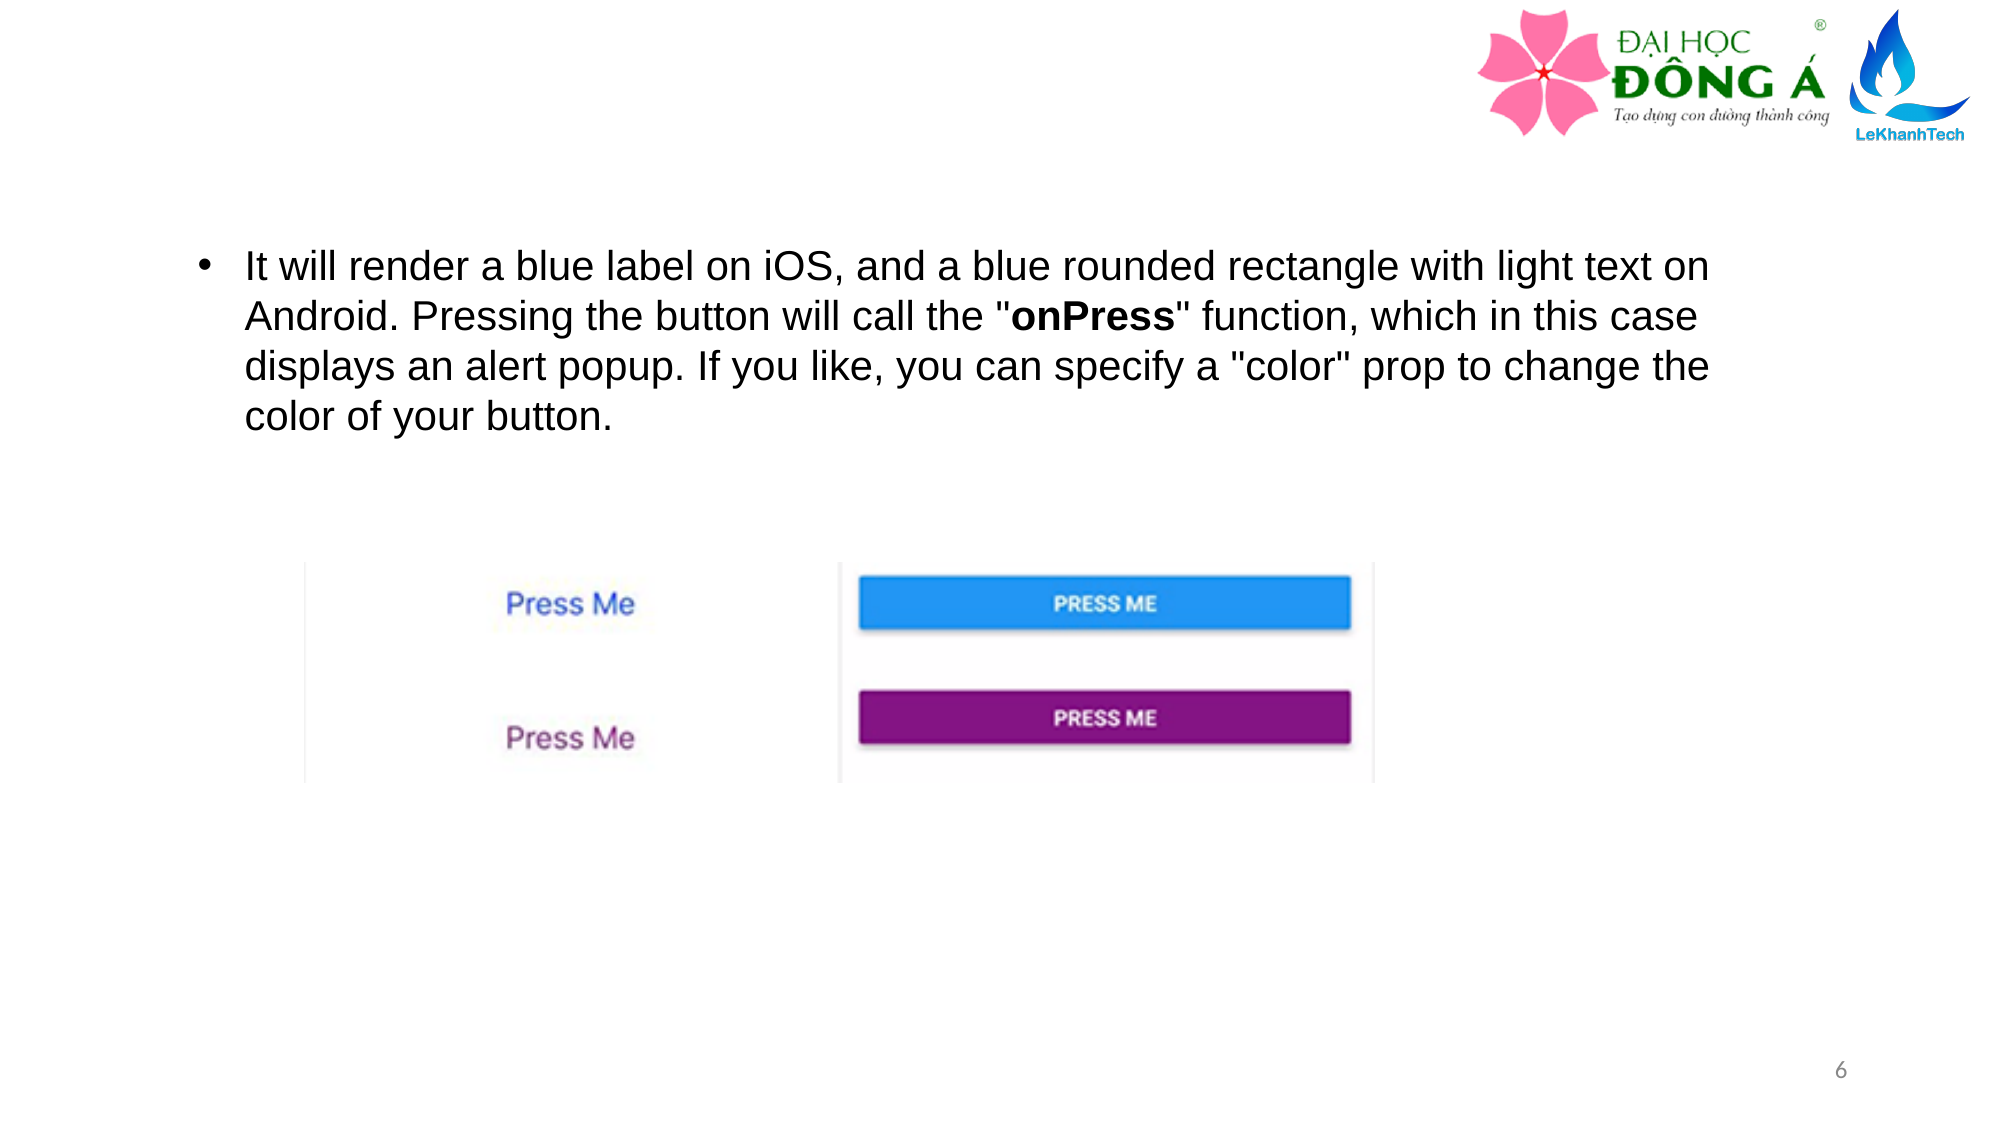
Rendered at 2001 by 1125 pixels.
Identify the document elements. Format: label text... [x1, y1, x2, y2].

slide_number 6 [1412, 1042, 1863, 1103]
text_box It will render a blue label on iOS, and a blue rounded rectangle with light text on Android. Pressing the button will call the "onPress" function, which in this case displays an alert popup. If you like, you can specify a "color" prop to change the color of your button. [183, 231, 1780, 447]
picture [304, 562, 1375, 783]
picture [1465, 5, 1980, 144]
